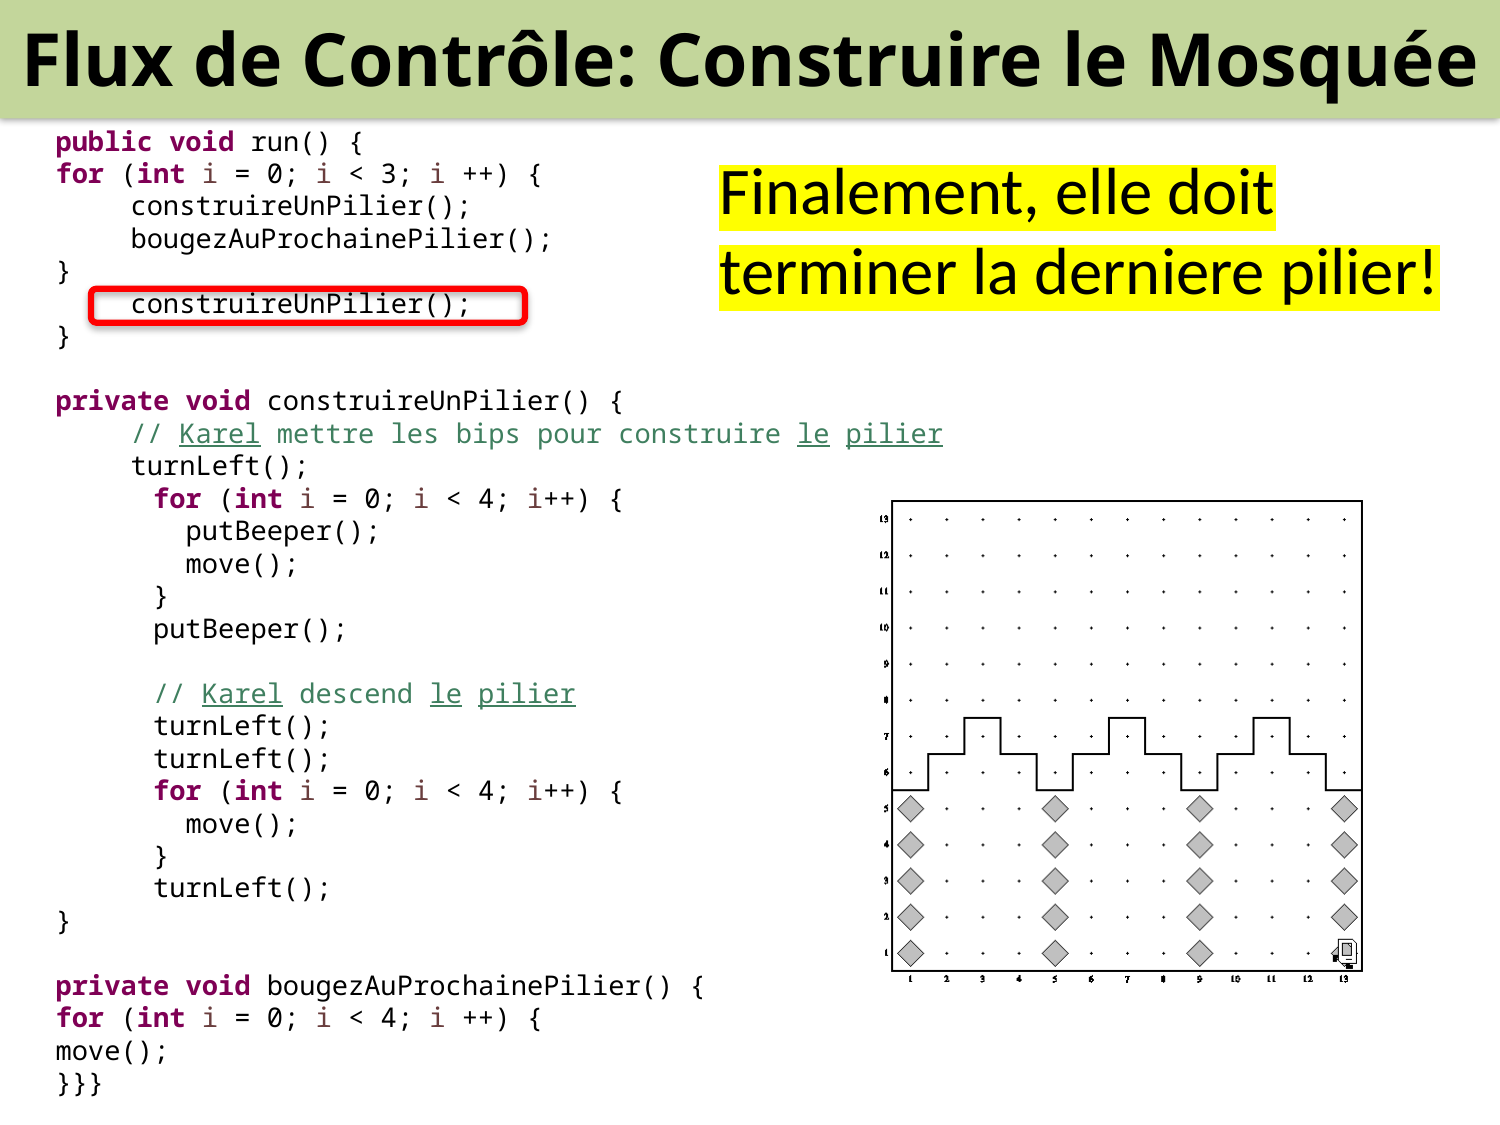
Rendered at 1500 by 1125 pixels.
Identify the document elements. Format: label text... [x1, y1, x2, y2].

text_box Finalement, elle doit terminer la derniere pilier! [704, 140, 1460, 316]
text_box Flux de Contrôle: Construire le Mosquée [0, 0, 1500, 122]
picture [868, 496, 1369, 985]
text_box public void run() { for (int i = 0; i < 3; i ++) { construireUnPilier(); bougezAuProchainePilier(); } construireUnPilier(); } private void construireUnPilier() { // Karel mettre les bips pour construire le pilier turnLeft(); for (int i = 0; i < 4; i++) { putBeeper(); move(); } putBeeper(); // Karel descend le pilier turnLeft(); turnLeft(); for (int i = 0; i < 4; i++) { move(); } turnLeft(); } private void bougezAuProchainePilier() { for (int i = 0; i < 4; i ++) { move(); }}} [40, 116, 1500, 1106]
text_box [90, 287, 526, 324]
